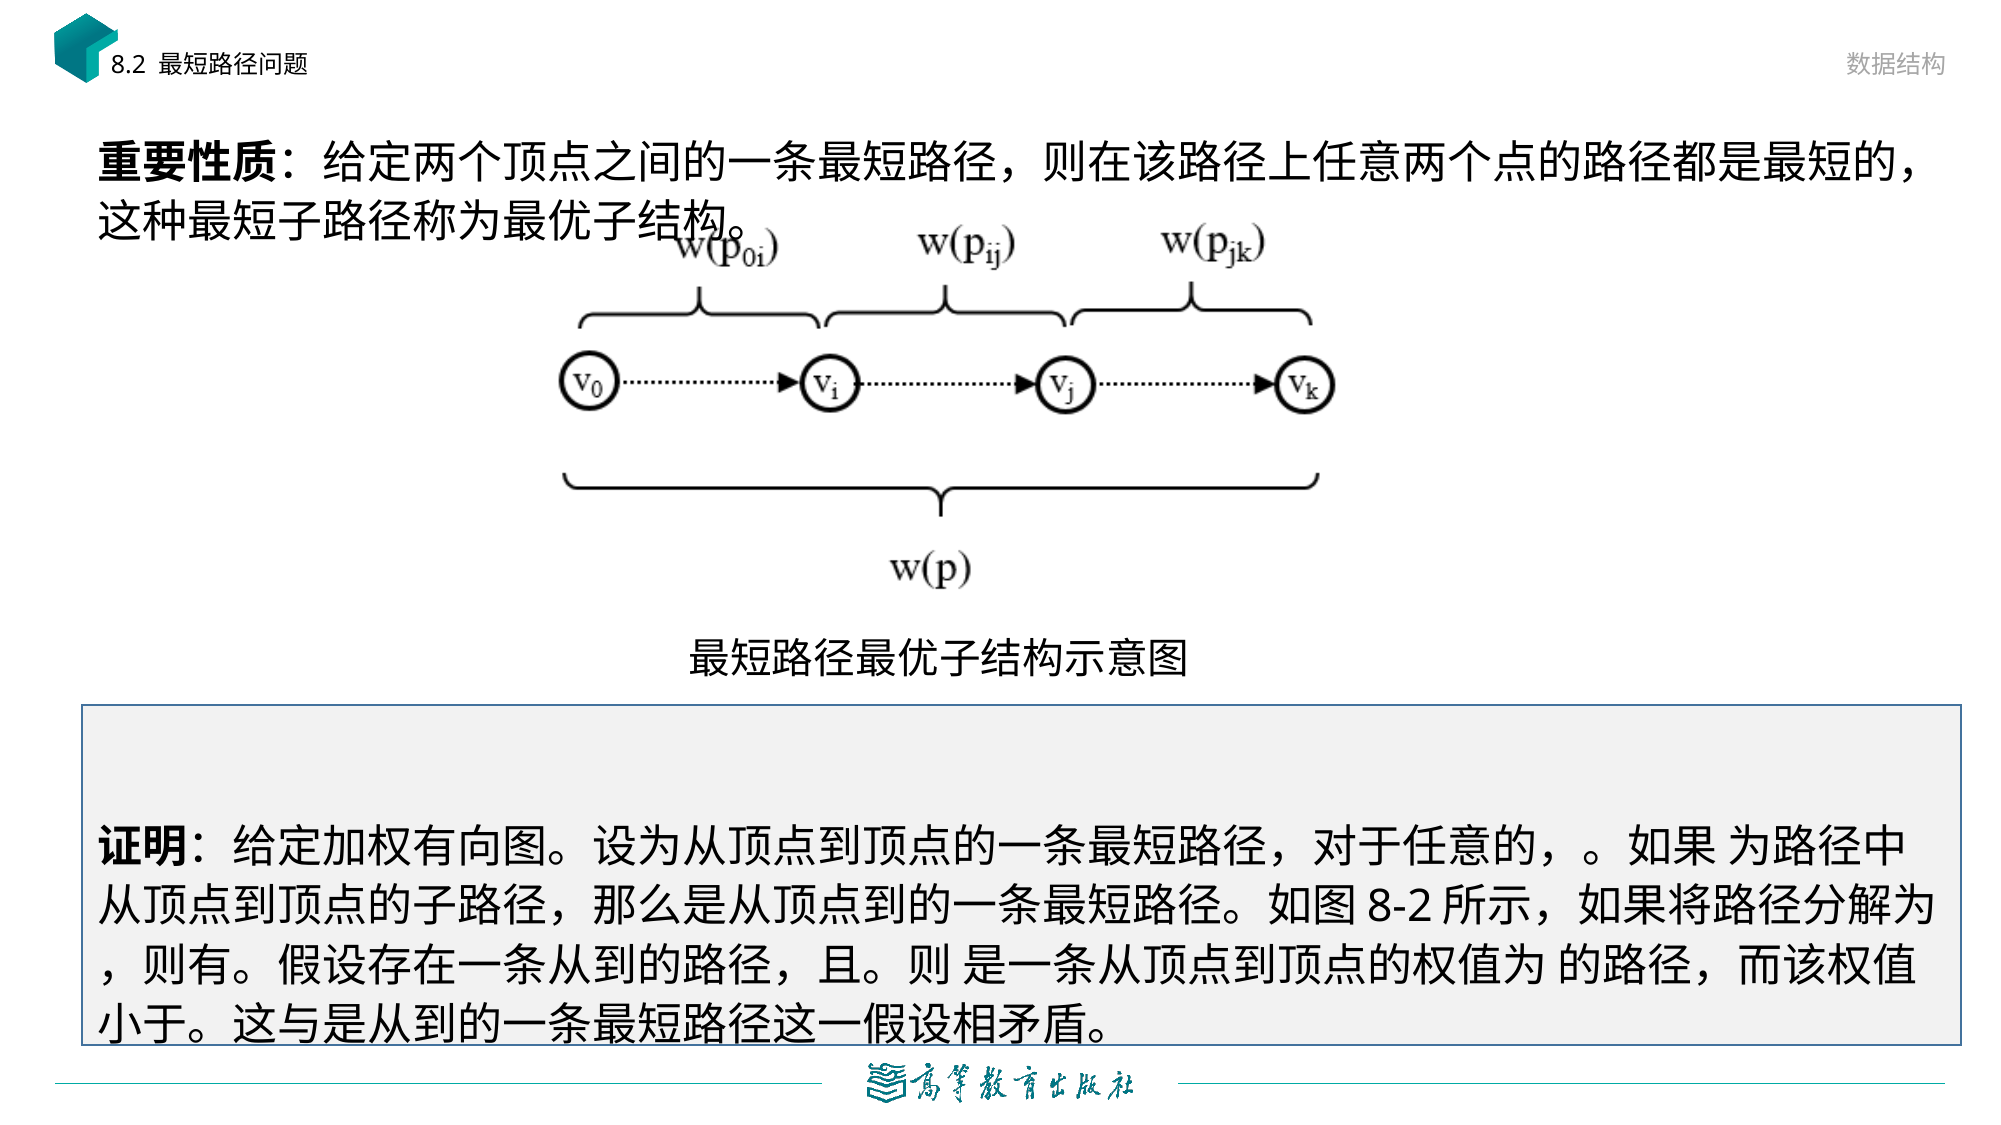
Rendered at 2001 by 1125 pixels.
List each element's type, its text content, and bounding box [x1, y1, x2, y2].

list 数据结构 [1115, 32, 1962, 86]
text_box [81, 704, 1962, 1046]
picture [867, 1063, 1133, 1103]
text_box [547, 198, 1346, 683]
subtitle 8.2 最短路径问题 [95, 44, 894, 99]
